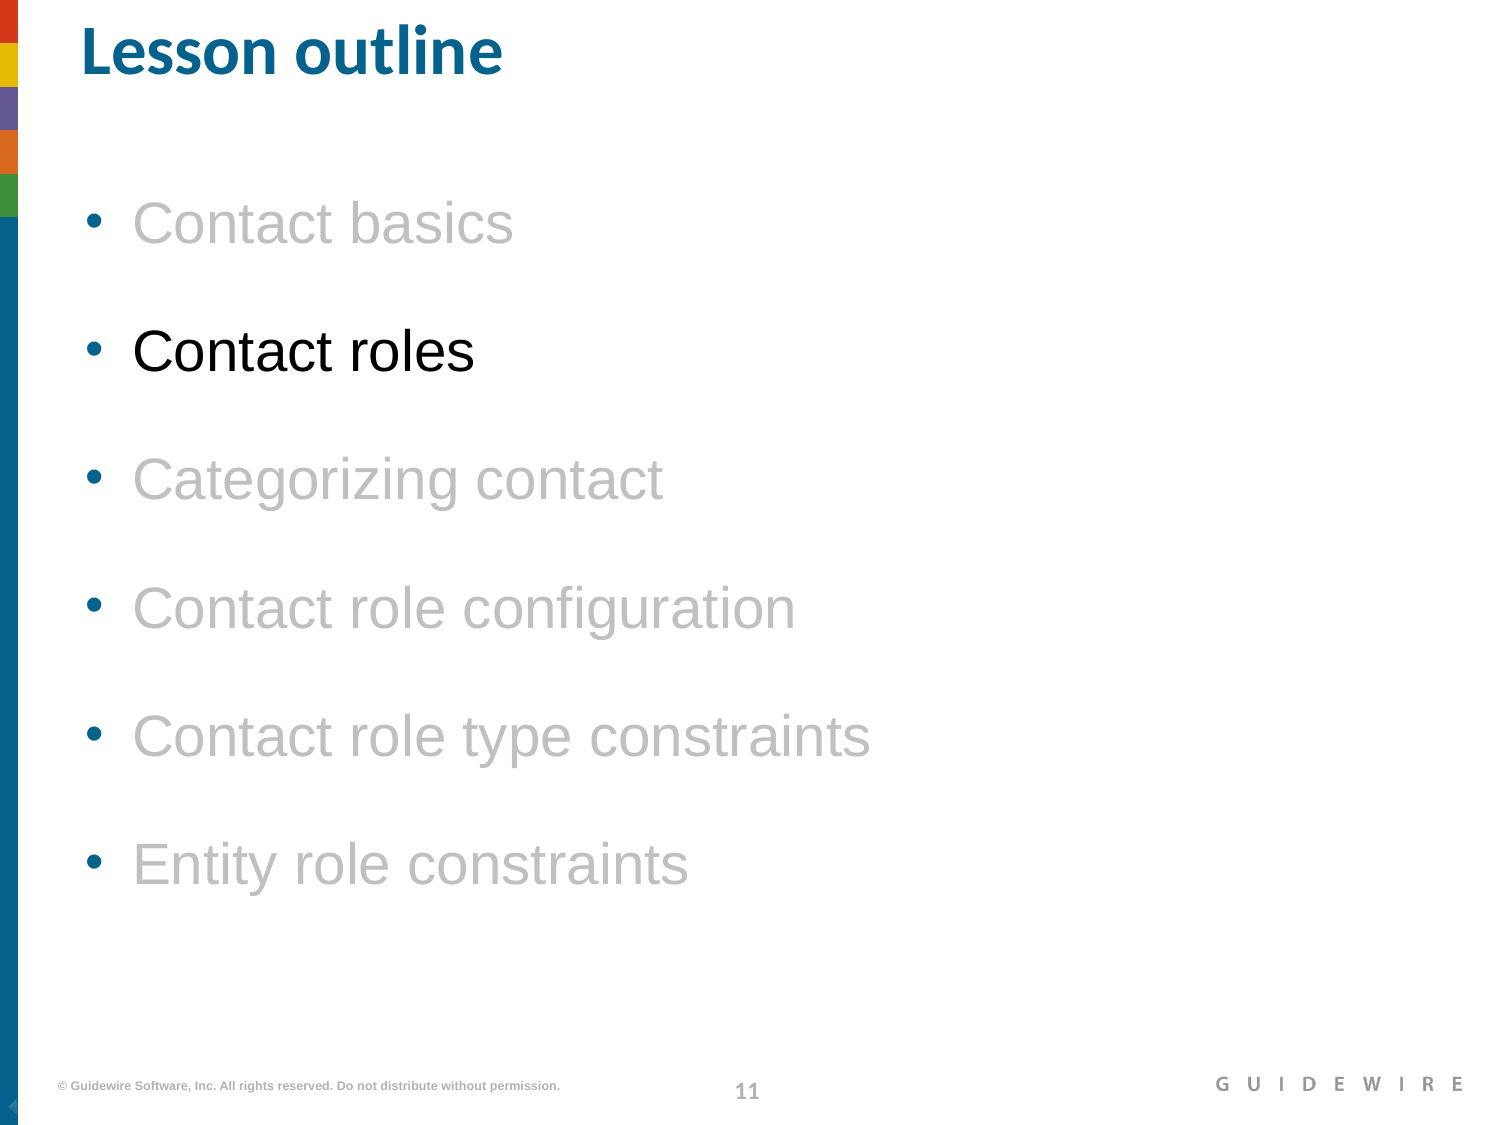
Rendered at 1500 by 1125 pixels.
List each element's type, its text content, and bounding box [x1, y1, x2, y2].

picture [1215, 1073, 1480, 1096]
title Lesson outline [81, 19, 1446, 142]
picture [10, 1101, 18, 1111]
picture [0, 0, 18, 216]
list Contact basics Contact roles Categorizing contact Contact role configuration Contact role type constraints Entity role constraints [85, 149, 1450, 1050]
